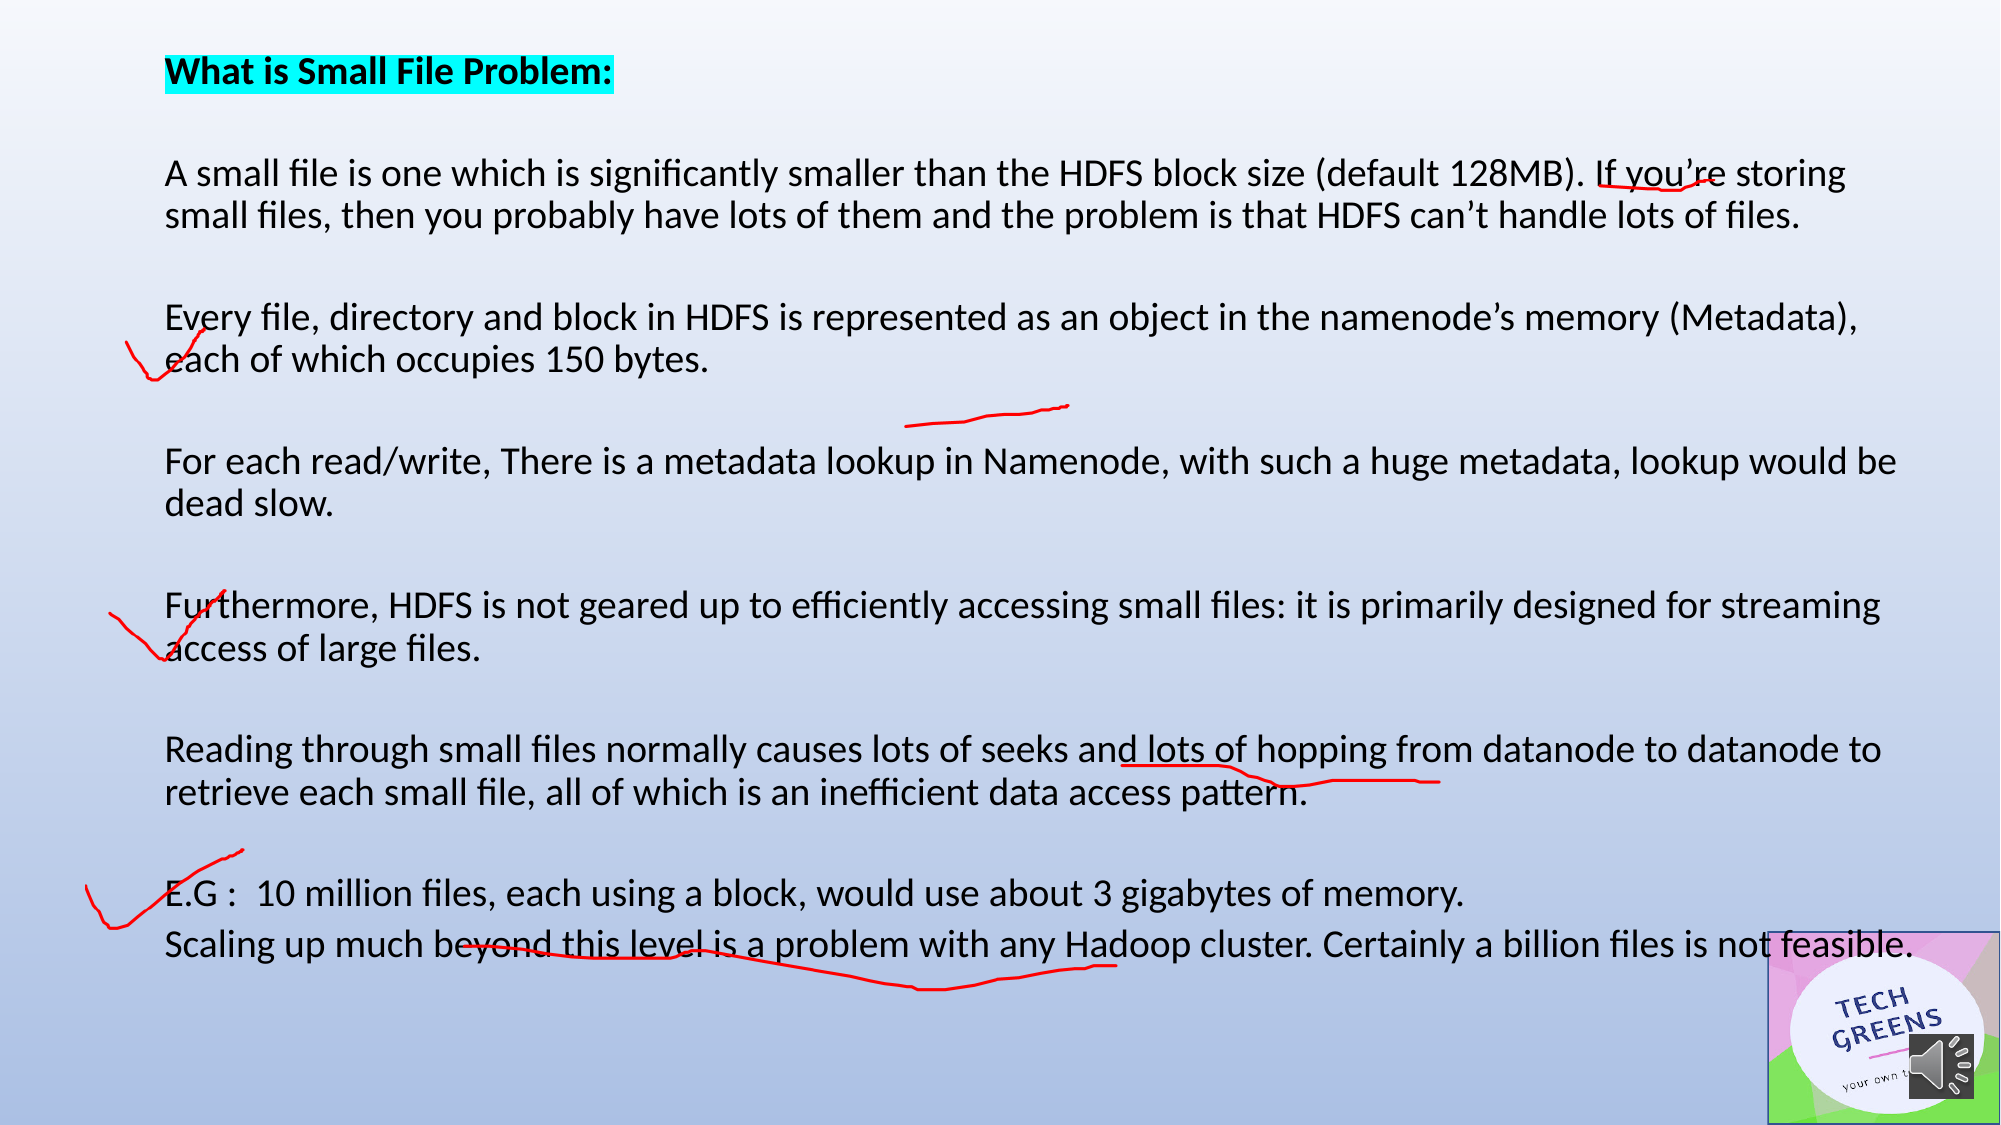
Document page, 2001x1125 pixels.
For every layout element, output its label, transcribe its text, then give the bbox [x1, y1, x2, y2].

picture [1769, 933, 1999, 1123]
picture [85, 179, 1725, 1001]
list What is Small File Problem: A small file is one which is significantly smaller than the HDFS block size (default 128MB). If you’re storing small files, then you probably have lots of them and the problem is that HDFS can’t handle lots of files. Every file, directory and block in HDFS is represented as an object in the namenode’s memory (Metadata), each of which occupies 150 bytes. For each read/write, There is a metadata lookup in Namenode, with such a huge metadata, lookup would be dead slow. Furthermore, HDFS is not geared up to efficiently accessing small files: it is primarily designed for streaming access of large files. Reading through small files normally causes lots of seeks and lots of hopping from datanode to datanode to retrieve each small file, all of which is an inefficient data access pattern. E.G : 10 million files, each using a block, would use about 3 gigabytes of memory. Scaling up much beyond this level is a problem with any Hadoop cluster. Certainly a billion files is not feasible. [85, 42, 1943, 1014]
